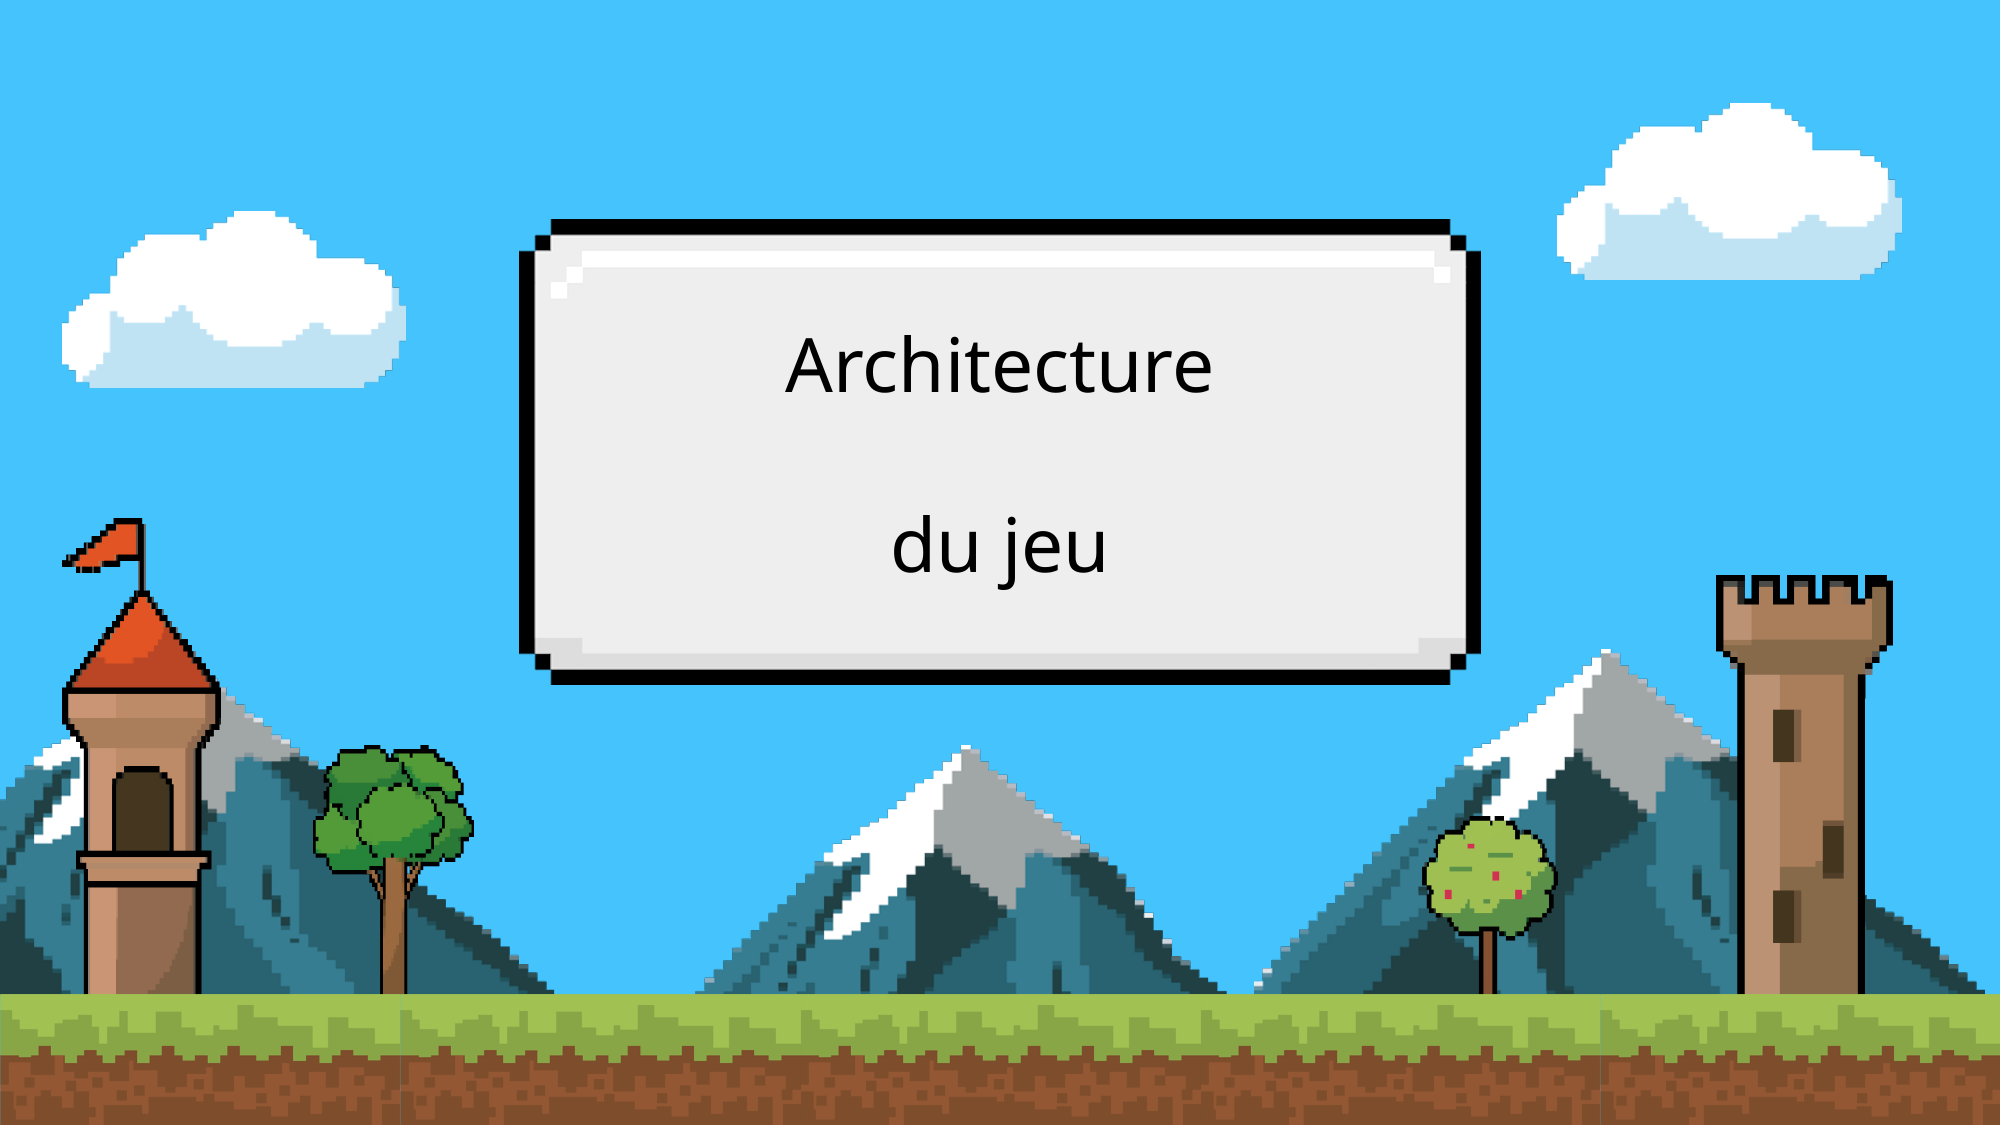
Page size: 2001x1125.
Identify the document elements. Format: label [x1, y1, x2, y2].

picture [0, 218, 2000, 1125]
picture [1557, 103, 1902, 280]
picture [62, 211, 406, 388]
